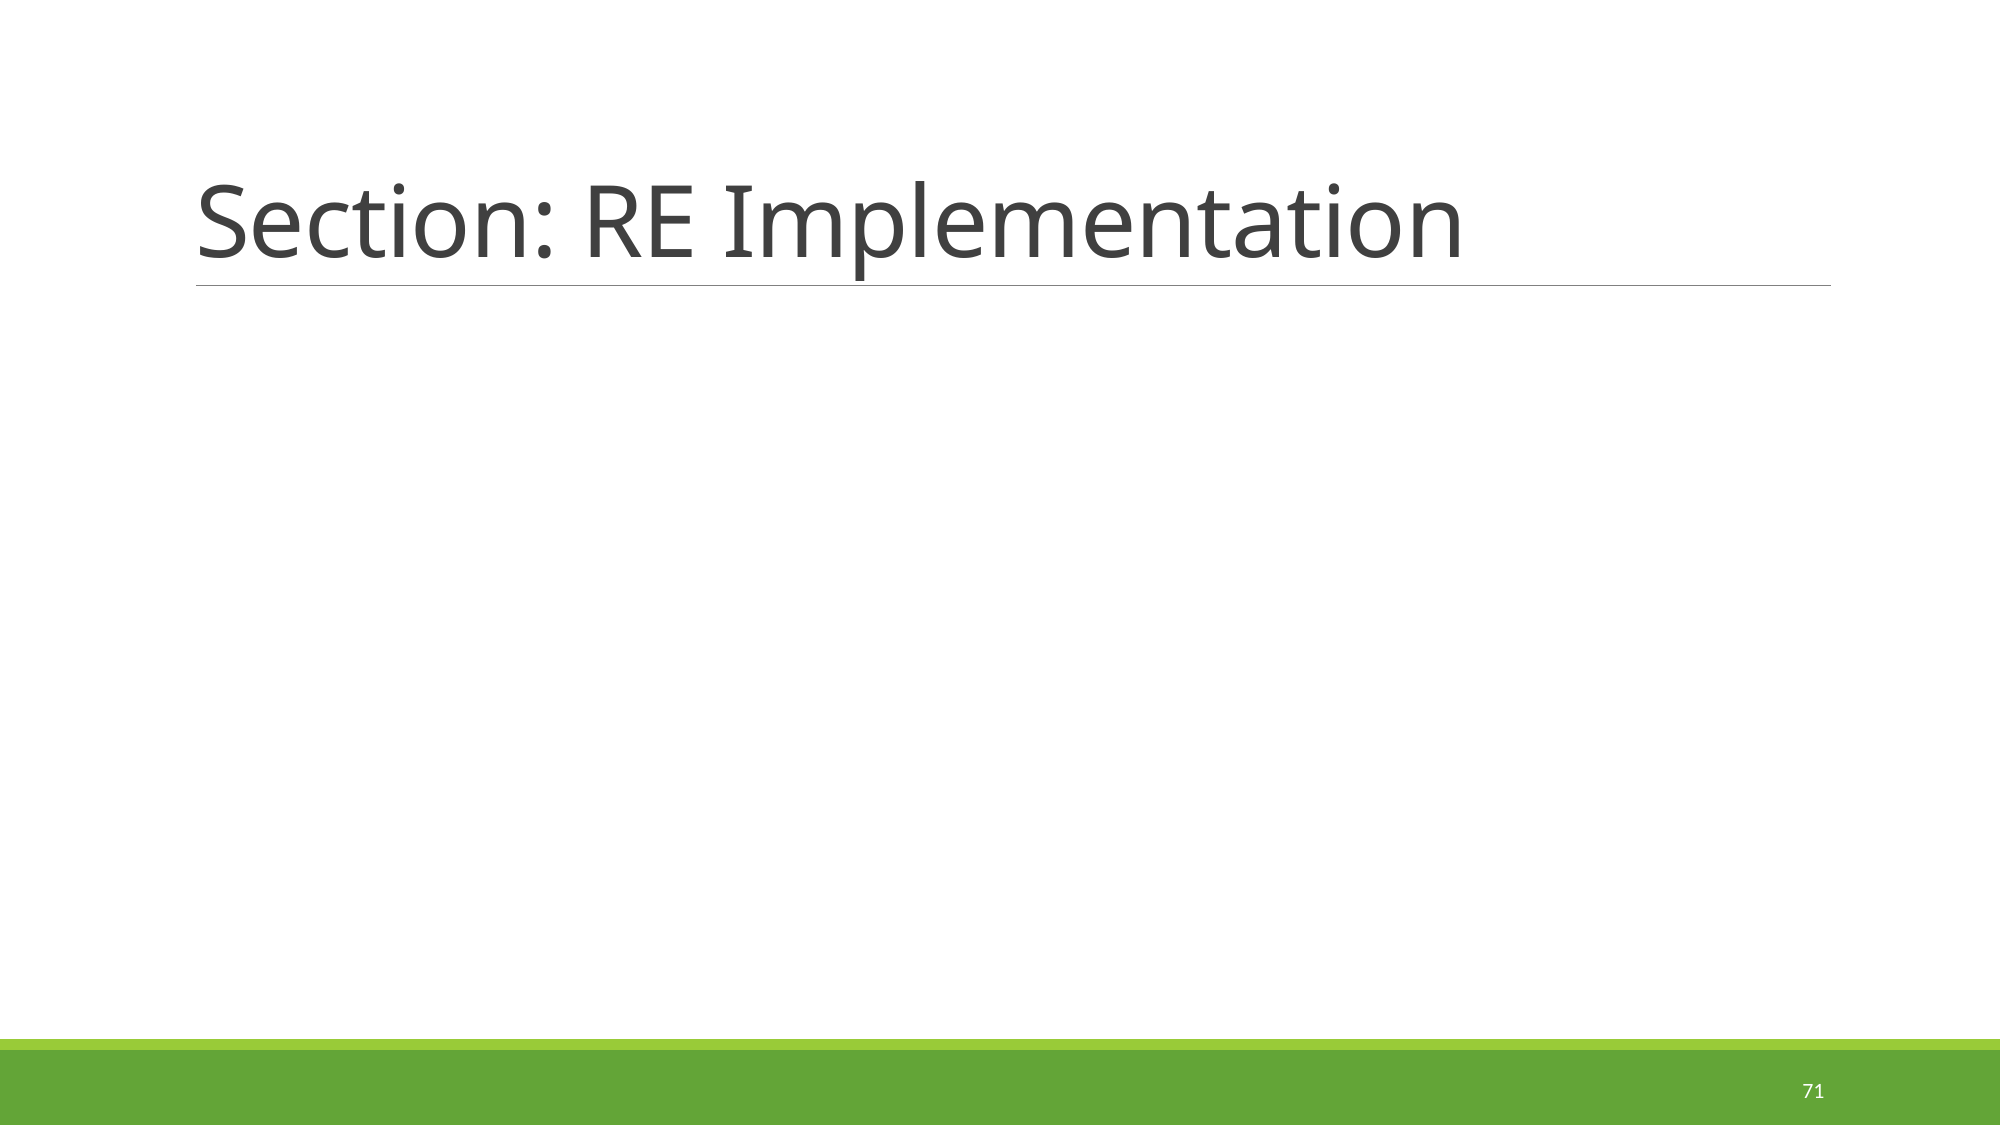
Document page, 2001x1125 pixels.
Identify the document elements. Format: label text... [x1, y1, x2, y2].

slide_number 71 [1624, 1059, 1840, 1120]
title Section: RE Implementation [180, 47, 1830, 285]
